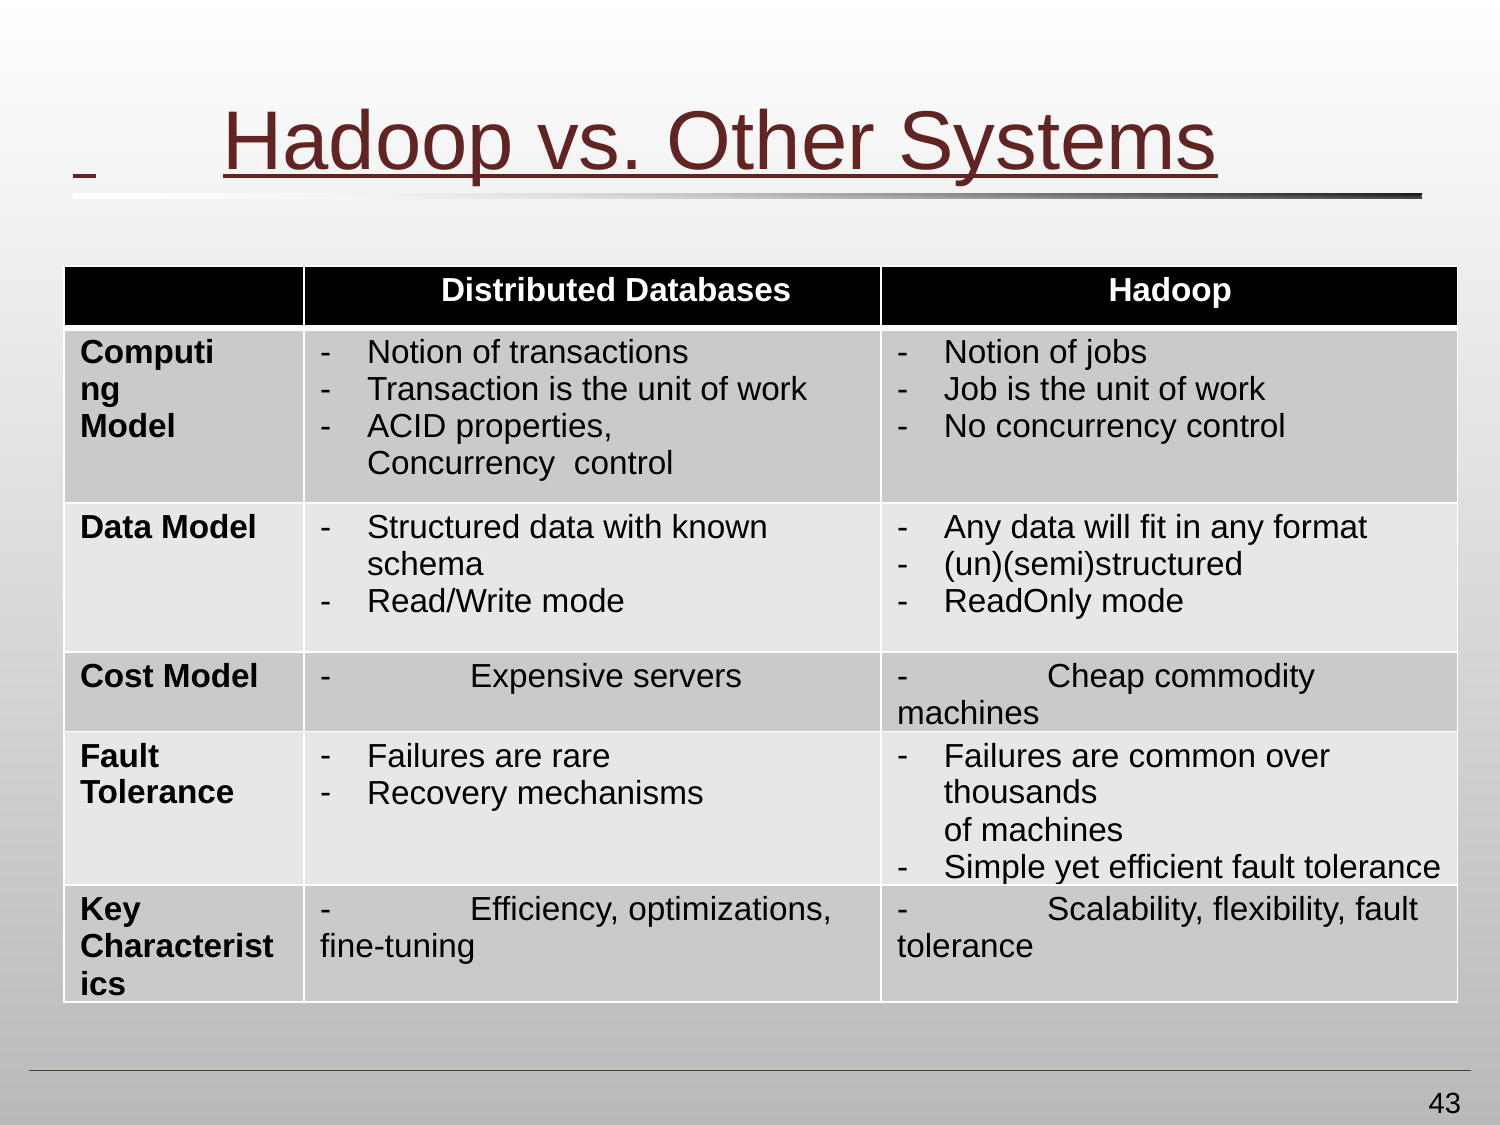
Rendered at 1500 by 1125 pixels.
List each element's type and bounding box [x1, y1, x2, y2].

table_cell [305, 886, 880, 1001]
table_cell [305, 732, 880, 884]
table_cell [65, 504, 303, 651]
table_cell [65, 653, 303, 731]
table_cell [882, 886, 1457, 1001]
table_cell [305, 653, 880, 731]
table_header [65, 267, 303, 325]
table_cell [882, 504, 1457, 651]
text_box [1424, 1077, 1490, 1115]
text_box [72, 193, 1423, 199]
table_cell [65, 732, 303, 884]
table_header [305, 267, 880, 325]
table_cell [65, 886, 303, 1001]
table_cell [65, 331, 303, 502]
title [70, 83, 1430, 188]
table_cell [882, 331, 1457, 502]
table_cell [882, 732, 1457, 884]
table_cell [882, 653, 1457, 731]
table_cell [305, 331, 880, 502]
table_header [882, 267, 1457, 325]
table_cell [305, 504, 880, 651]
